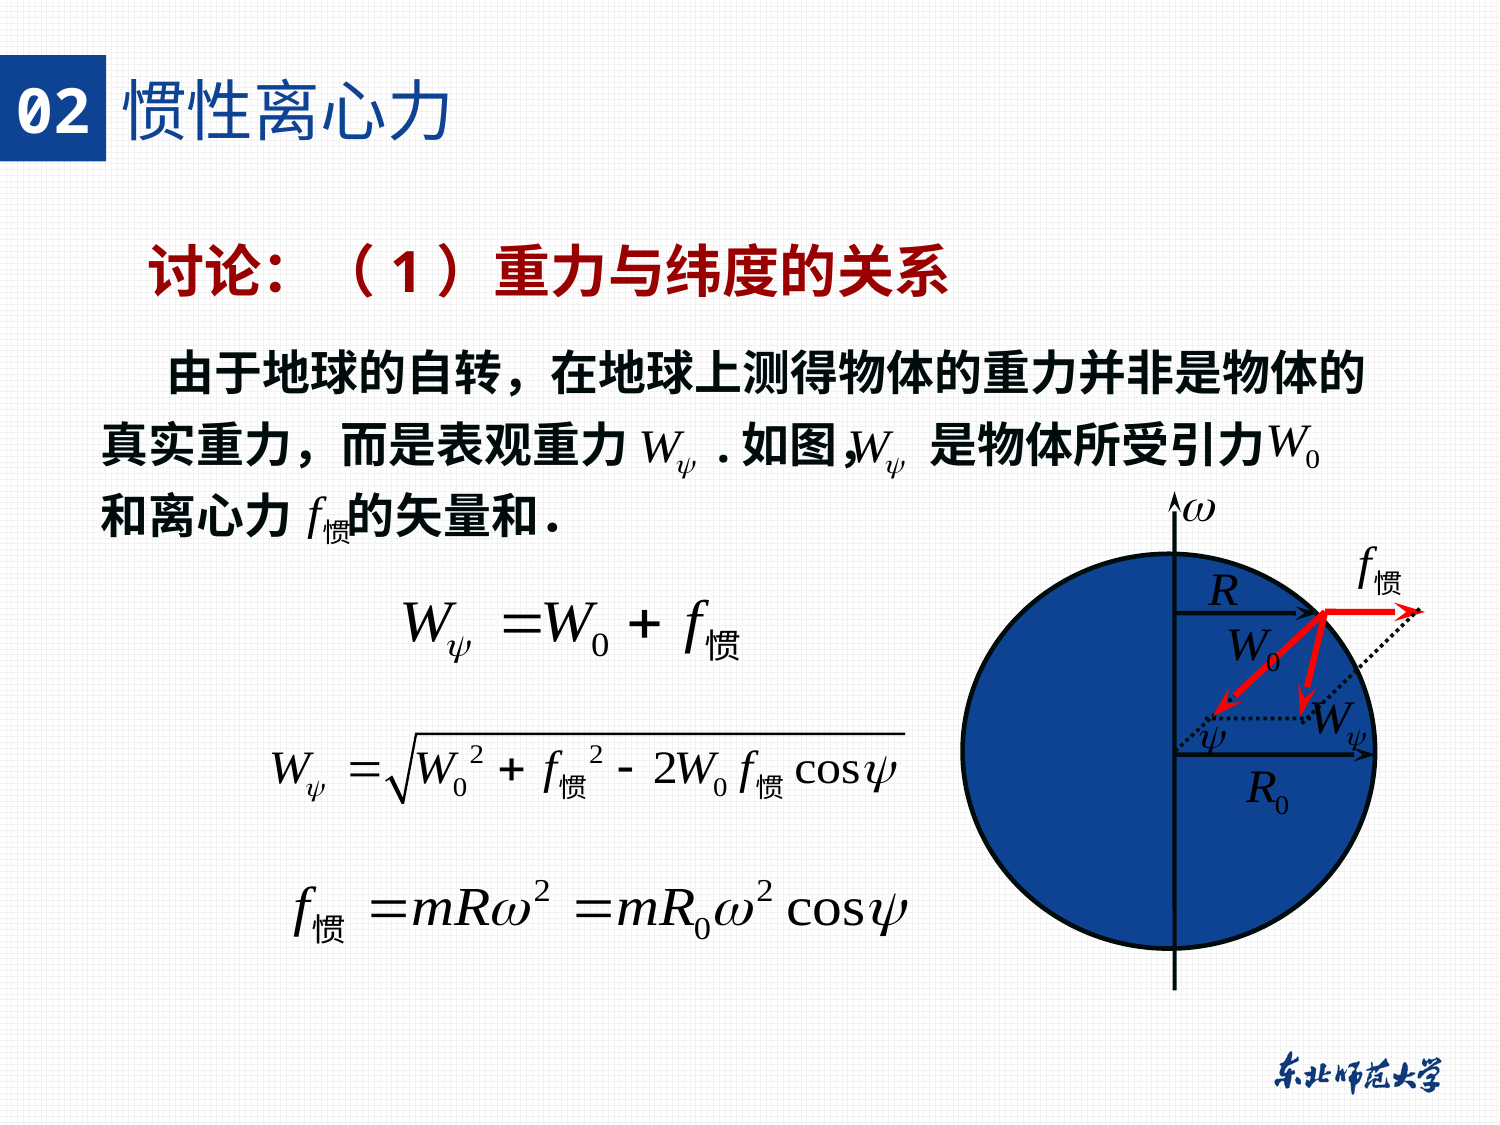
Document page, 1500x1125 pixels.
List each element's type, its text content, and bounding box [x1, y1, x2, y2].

text_box 讨论：（1）重力与纬度的关系 [132, 228, 1010, 312]
picture [273, 866, 928, 958]
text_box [962, 478, 1426, 991]
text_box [85, 320, 1412, 554]
picture [265, 722, 915, 815]
picture [395, 573, 751, 676]
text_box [0, 55, 1275, 162]
